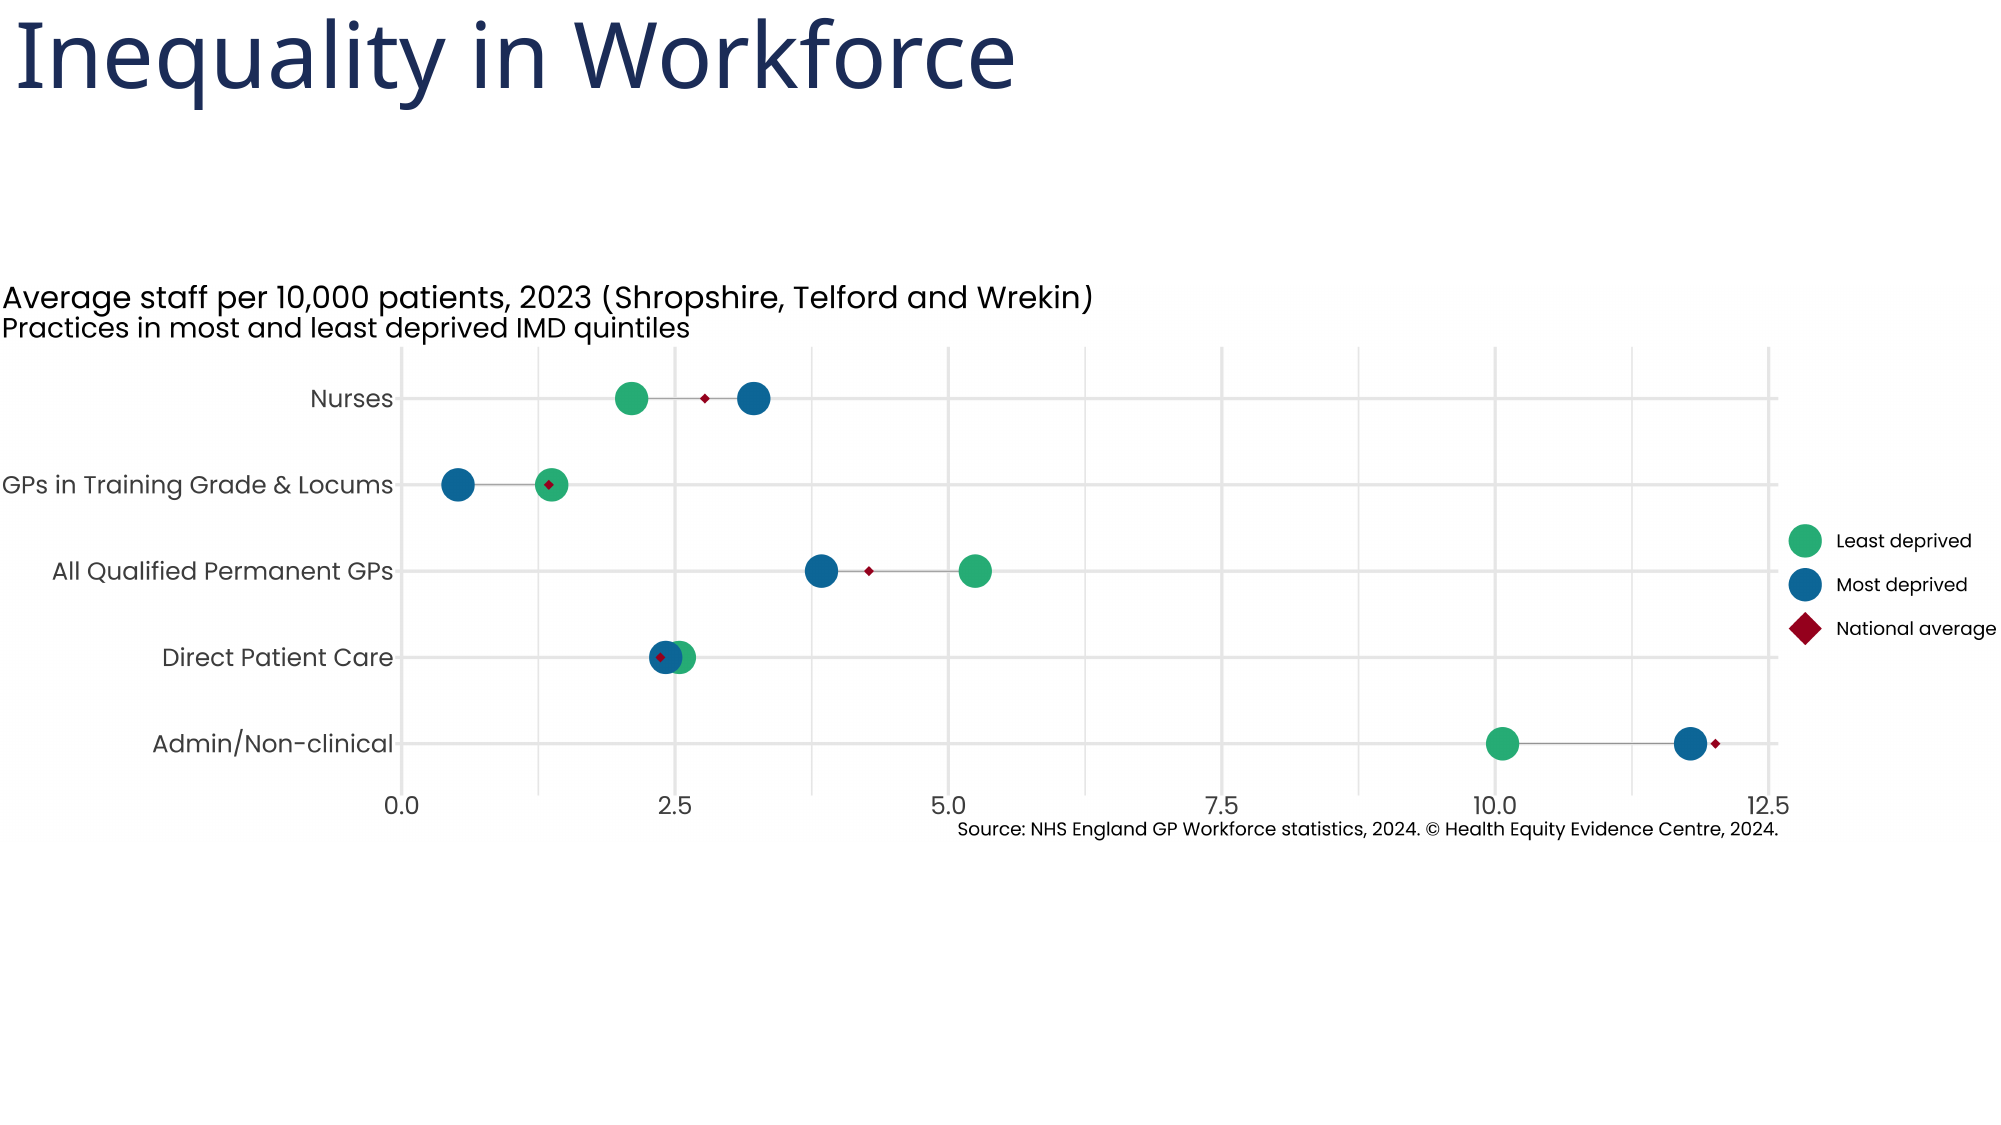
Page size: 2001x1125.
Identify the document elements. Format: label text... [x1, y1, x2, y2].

picture [0, 284, 2000, 843]
title Inequality in Workforce [0, 0, 2000, 119]
